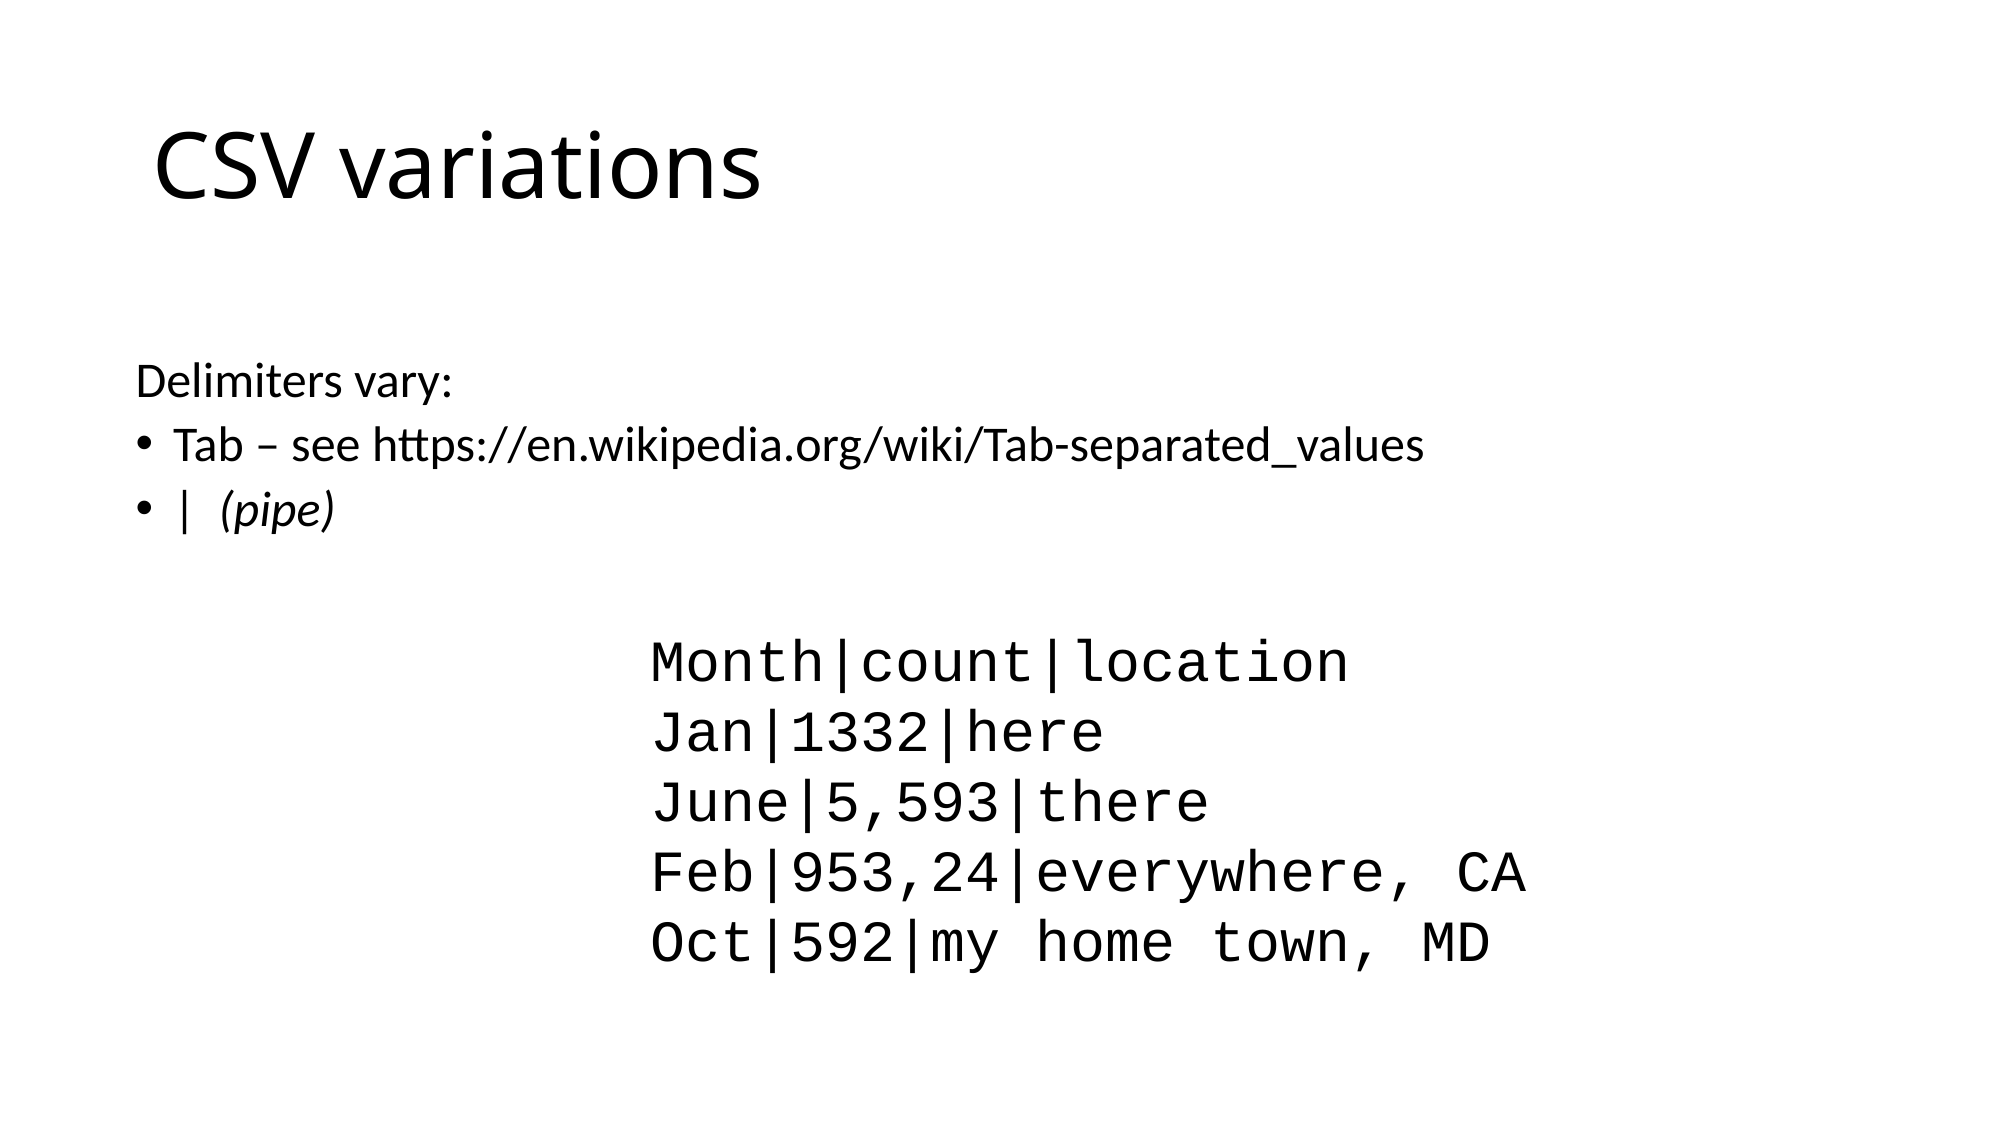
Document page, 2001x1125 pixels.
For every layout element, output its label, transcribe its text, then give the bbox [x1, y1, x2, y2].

text_box Month|count|location Jan|1332|here June|5,593|there Feb|953,24|everywhere, CA Oct|592|my home town, MD [635, 615, 1711, 981]
title CSV variations [137, 59, 1863, 278]
list Delimiters vary: Tab – see https://en.wikipedia.org/wiki/Tab-separated_values | (pipe) [45, 346, 1639, 863]
